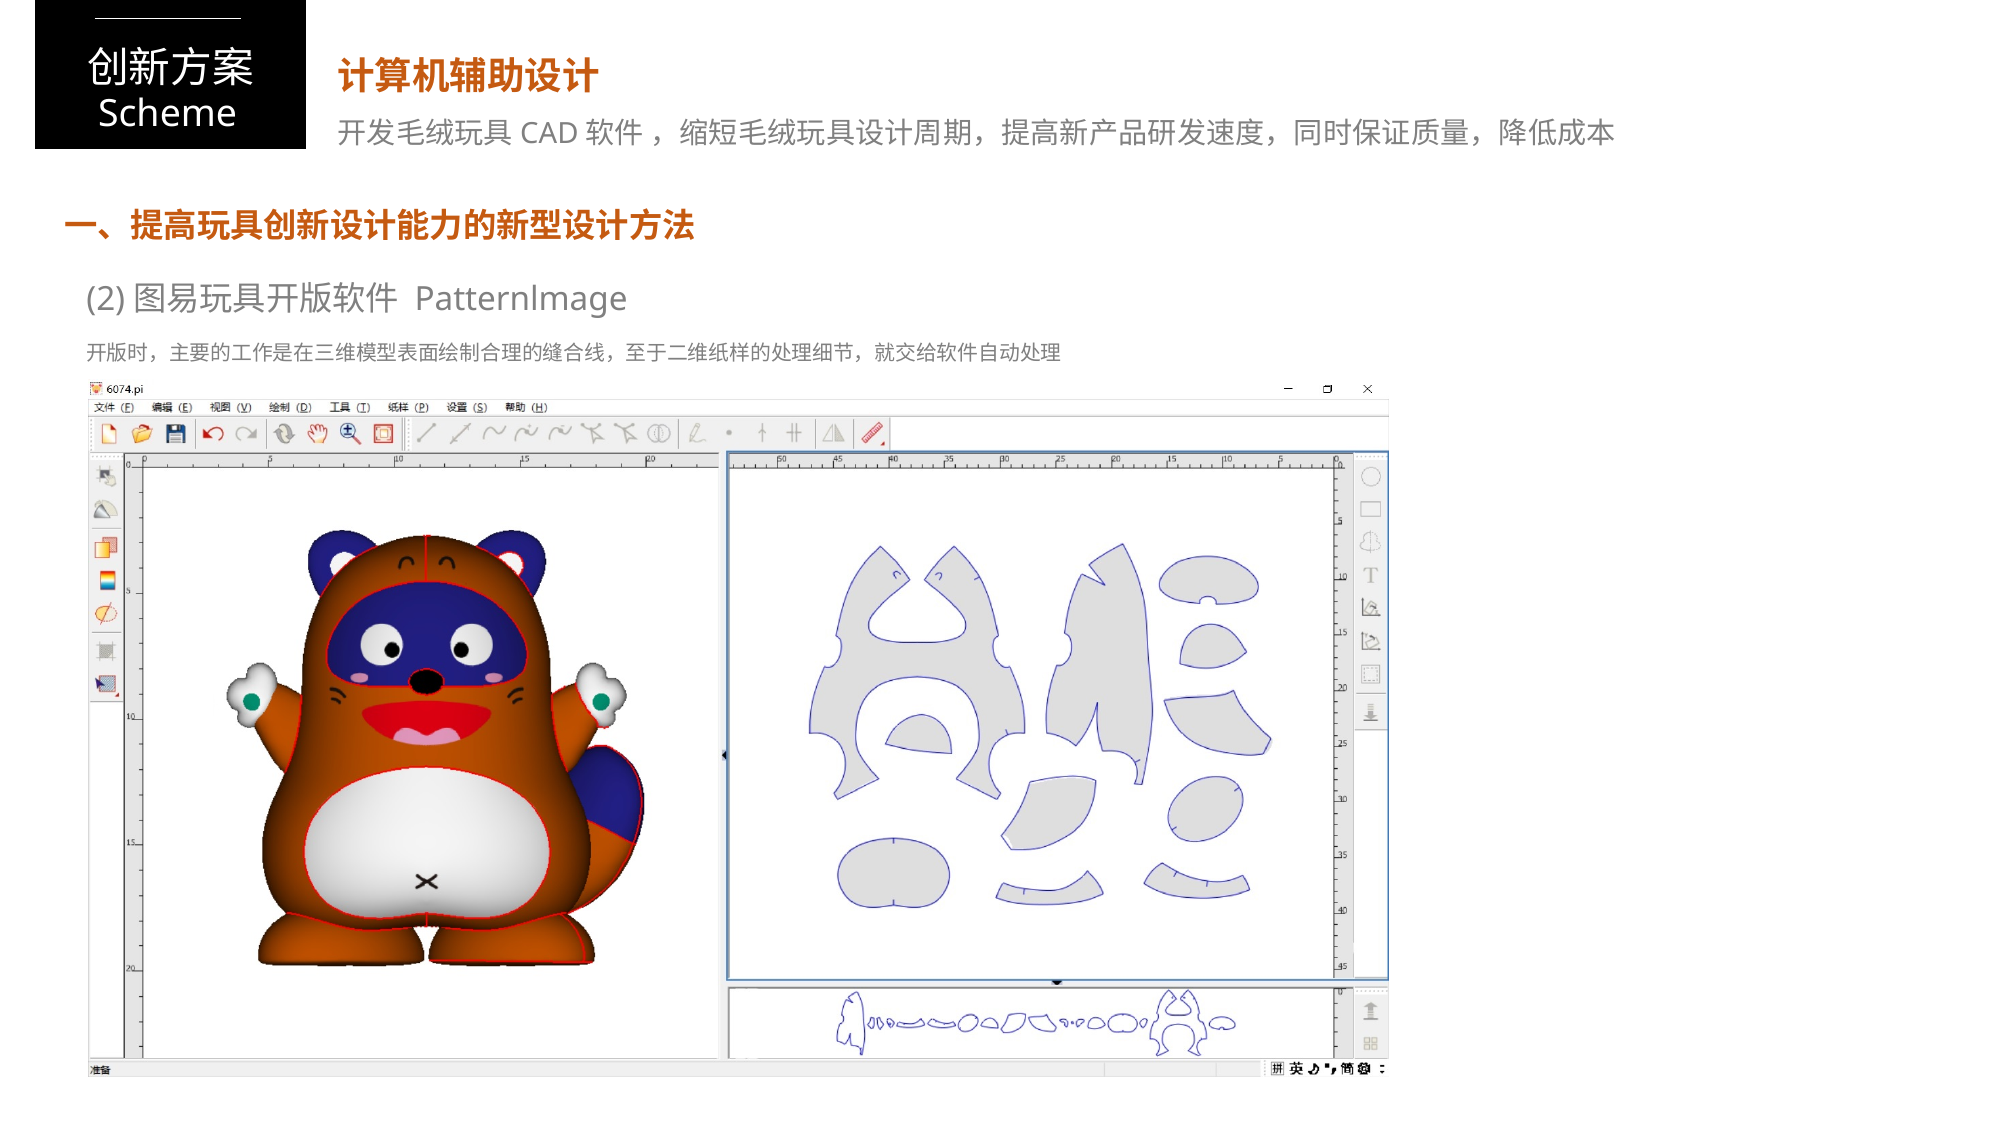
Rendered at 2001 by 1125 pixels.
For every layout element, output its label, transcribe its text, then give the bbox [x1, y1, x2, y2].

text_box 开发毛绒玩具CAD软件 ，缩短毛绒玩具设计周期，提高新产品研发速度，同时保证质量，降低成本 [322, 100, 1687, 157]
text_box 创新方案 [72, 33, 269, 99]
text_box [35, 0, 306, 149]
picture [88, 379, 1389, 1077]
text_box 一、提高玩具创新设计能力的新型设计方法 [49, 196, 853, 252]
text_box (2)图易玩具开版软件 Patternlmage [71, 269, 1072, 325]
text_box 开版时，主要的工作是在三维模型表面绘制合理的缝合线，至于二维纸样的处理细节，就交给软件自动处理 [71, 332, 1177, 373]
text_box Scheme [83, 81, 253, 142]
text_box 计算机辅助设计 [322, 44, 944, 100]
